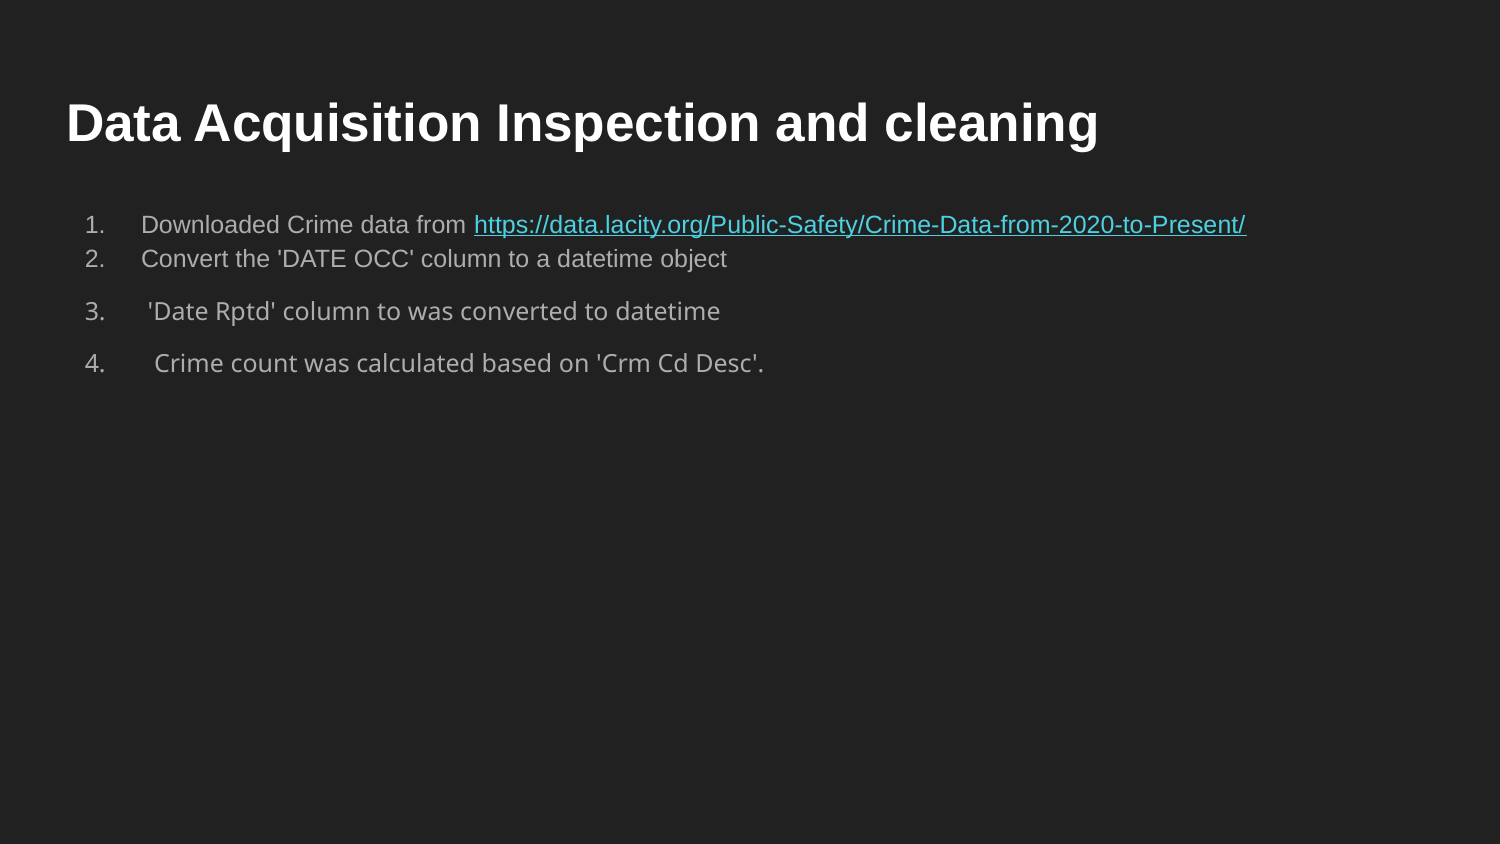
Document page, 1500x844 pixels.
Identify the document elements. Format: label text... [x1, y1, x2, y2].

list Downloaded Crime data from https://data.lacity.org/Public-Safety/Crime-Data-from-2020-to-Present/ Convert the 'DATE OCC' column to a datetime object 'Date Rptd' column to was converted to datetime Crime count was calculated based on 'Crm Cd Desc'. [51, 189, 1449, 750]
title Data Acquisition Inspection and cleaning [51, 72, 1449, 167]
